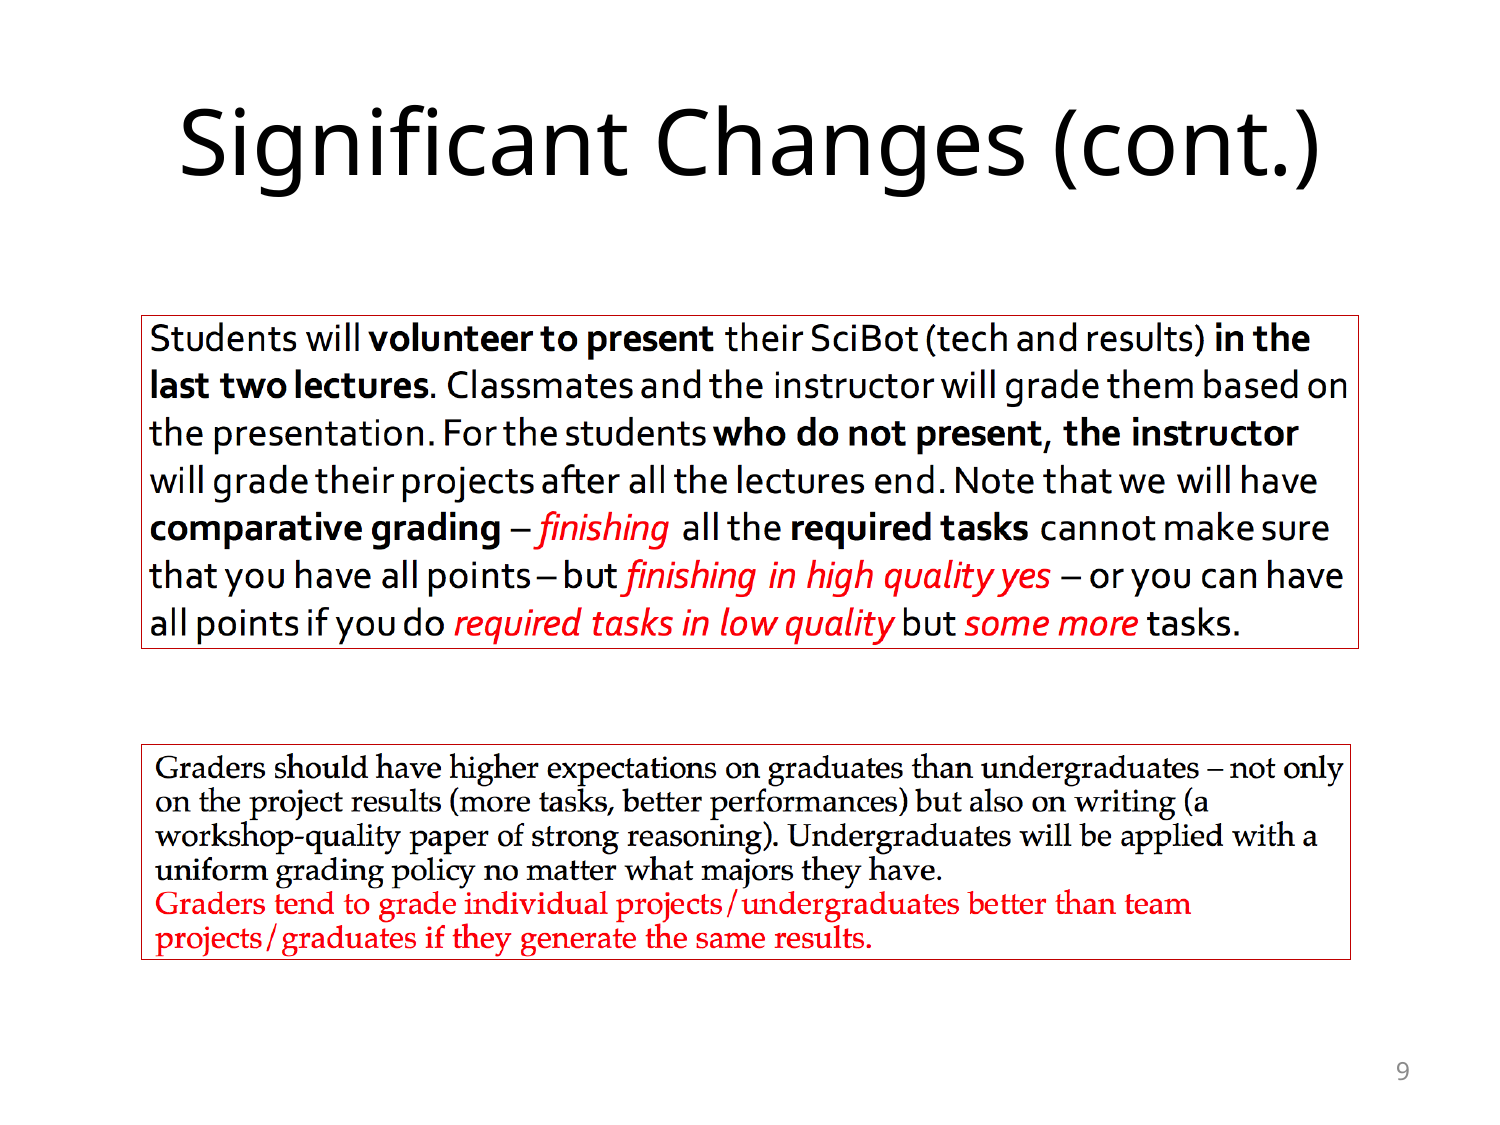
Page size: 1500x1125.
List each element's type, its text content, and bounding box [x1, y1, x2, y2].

slide_number 9 [1074, 1042, 1425, 1103]
picture [141, 314, 1359, 650]
title Significant Changes (cont.) [75, 45, 1425, 233]
picture [141, 744, 1351, 961]
